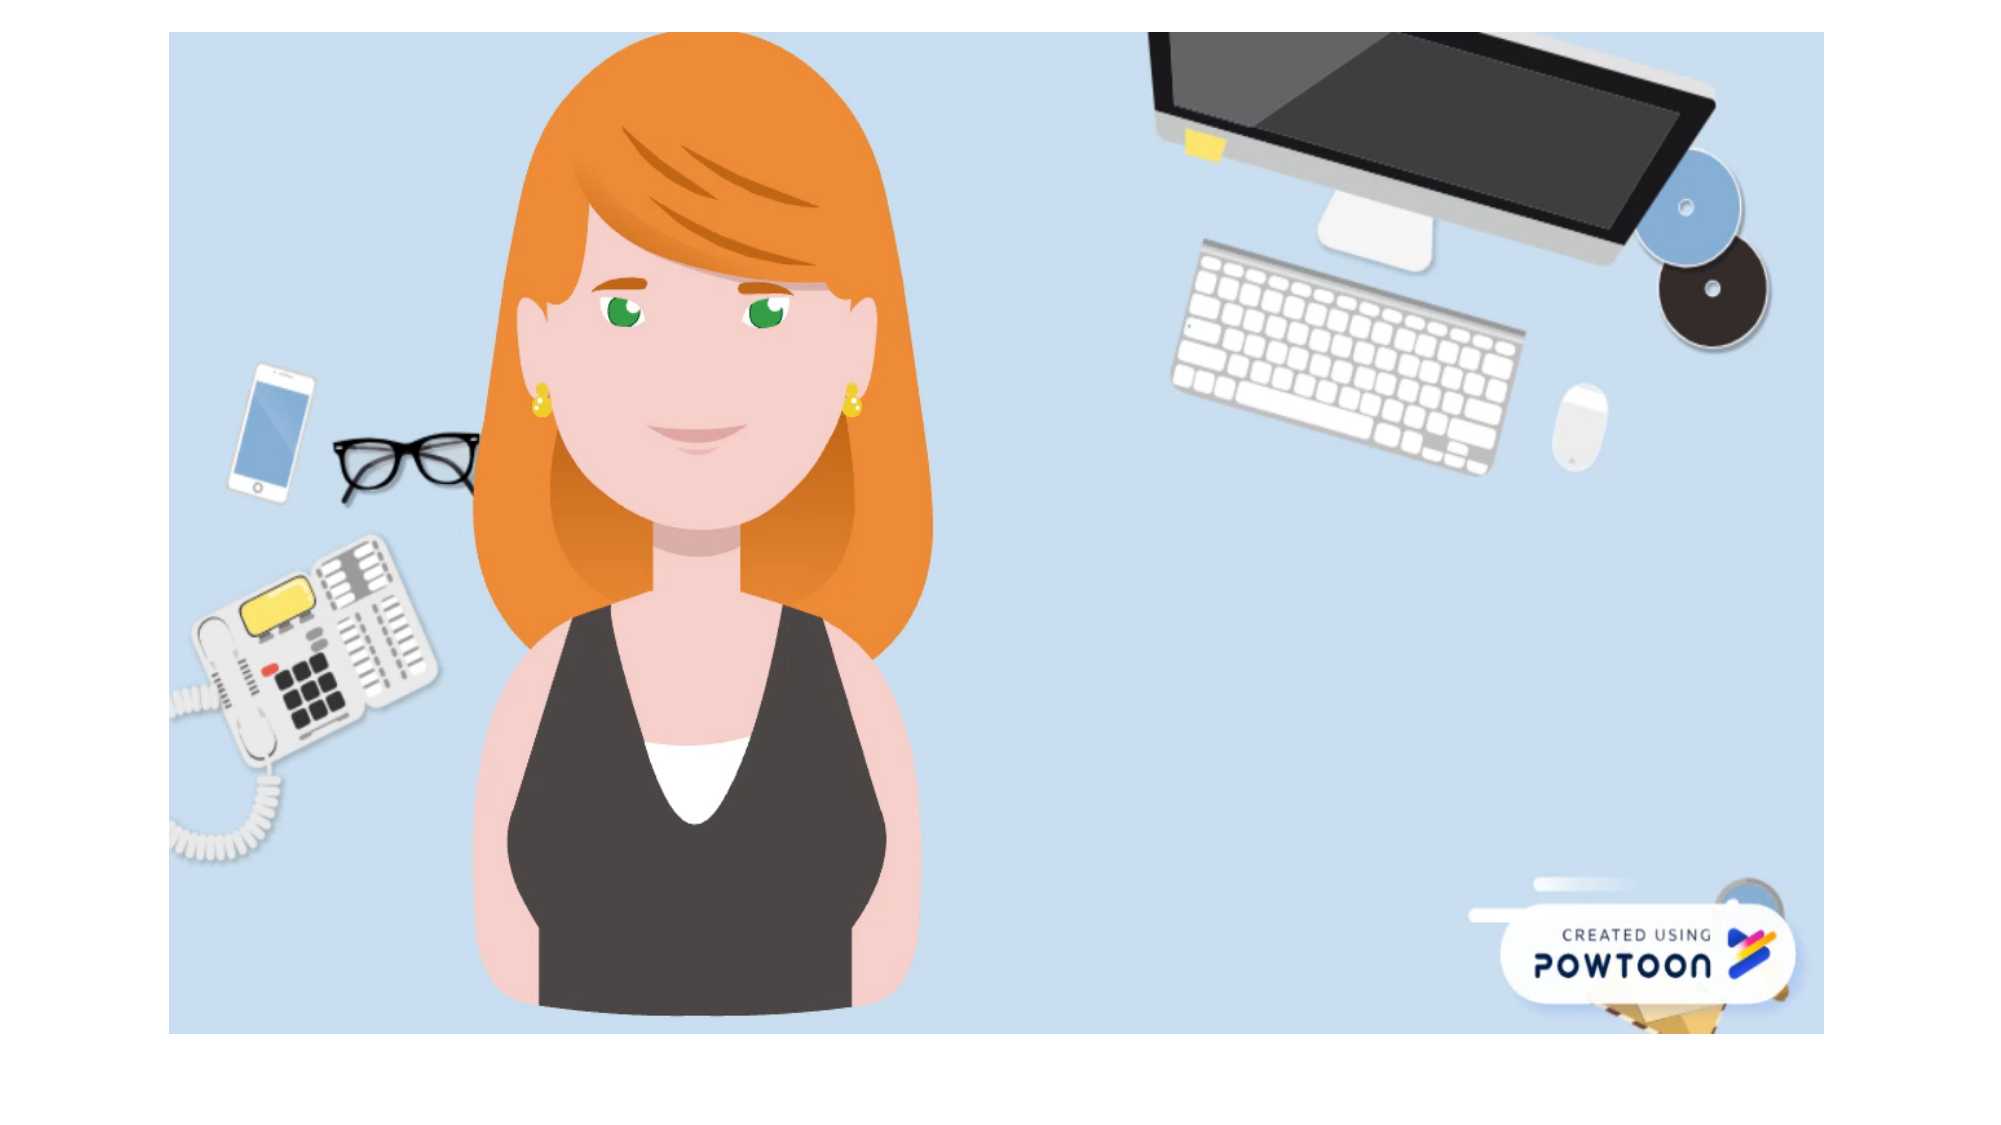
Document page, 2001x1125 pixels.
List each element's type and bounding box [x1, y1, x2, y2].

text_box [168, 31, 1825, 1035]
